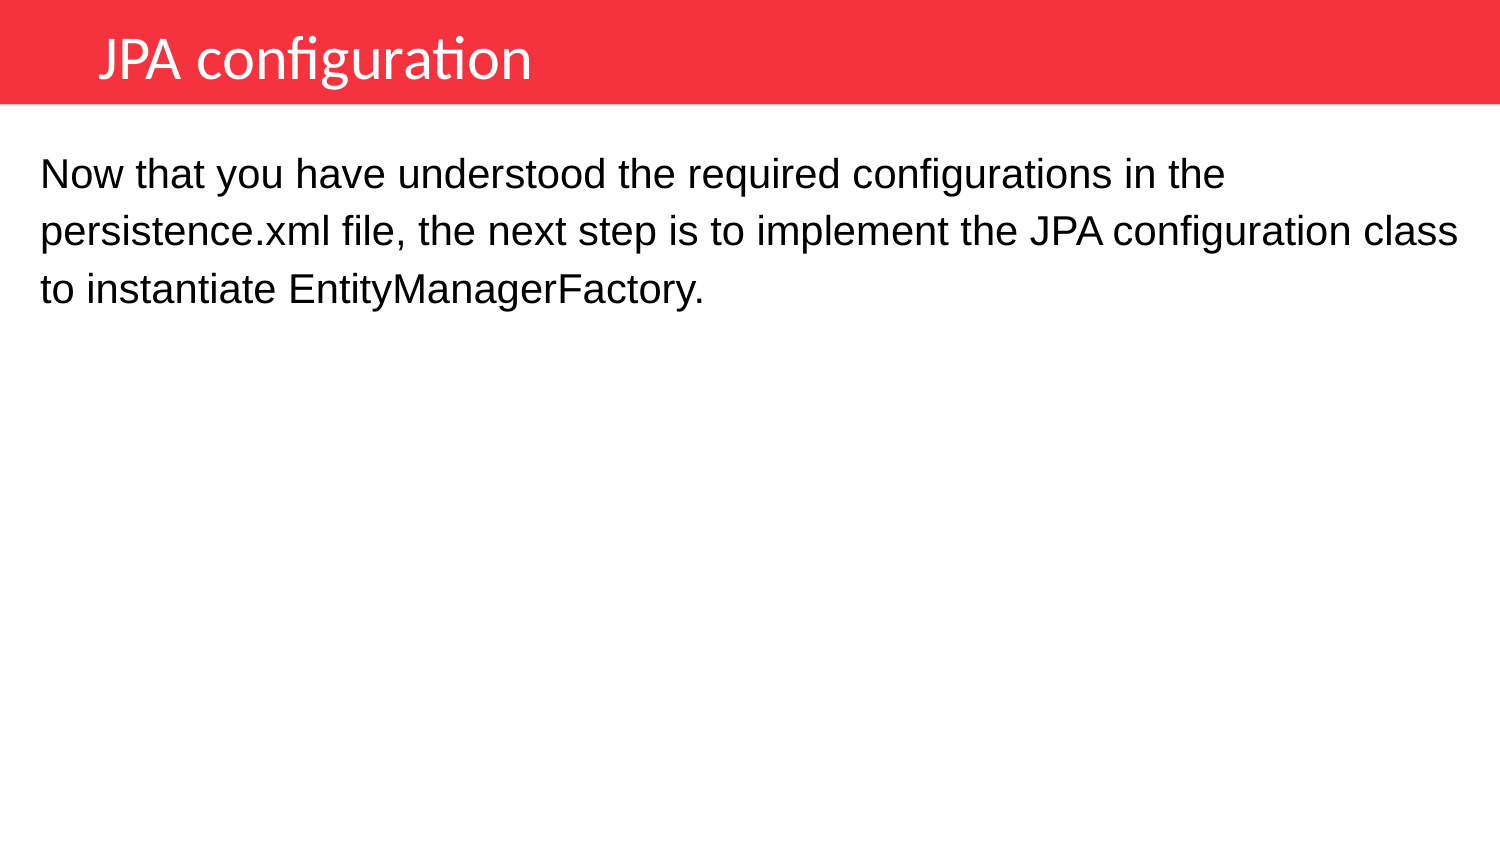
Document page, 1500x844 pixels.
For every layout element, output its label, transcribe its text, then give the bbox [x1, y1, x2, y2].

text_box JPA configuration [83, 2, 1289, 123]
text_box [0, 0, 1500, 105]
text_box Now that you have understood the required configurations in the persistence.xml file, the next step is to implement the JPA configuration class to instantiate EntityManagerFactory. [25, 123, 1475, 820]
